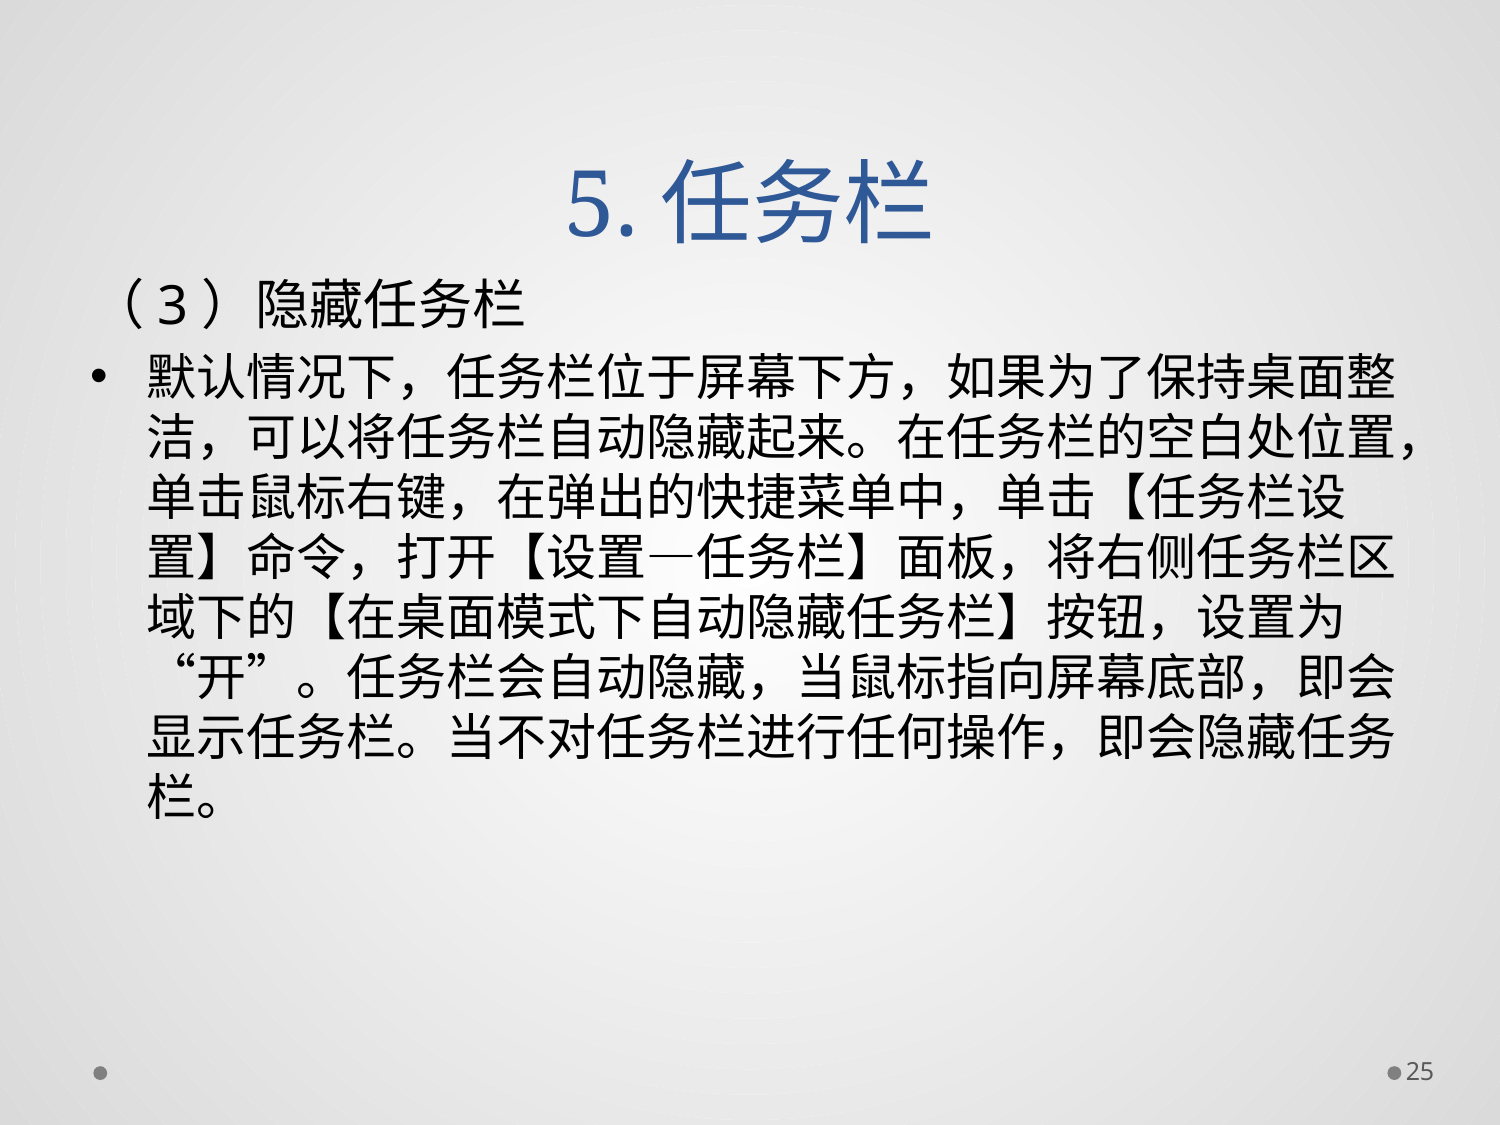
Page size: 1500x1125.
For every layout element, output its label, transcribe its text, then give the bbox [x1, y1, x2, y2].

title 5.任务栏 [75, 0, 1425, 262]
list （3）隐藏任务栏 默认情况下，任务栏位于屏幕下方，如果为了保持桌面整洁，可以将任务栏自动隐藏起来。在任务栏的空白处位置，单击鼠标右键，在弹出的快捷菜单中，单击【任务栏设置】命令，打开【设置—任务栏】面板，将右侧任务栏区域下的【在桌面模式下自动隐藏任务栏】按钮，设置为“开”。任务栏会自动隐藏，当鼠标指向屏幕底部，即会显示任务栏。当不对任务栏进行任何操作，即会隐藏任务栏。 [75, 262, 1425, 1012]
slide_number 25 [1401, 1042, 1494, 1103]
